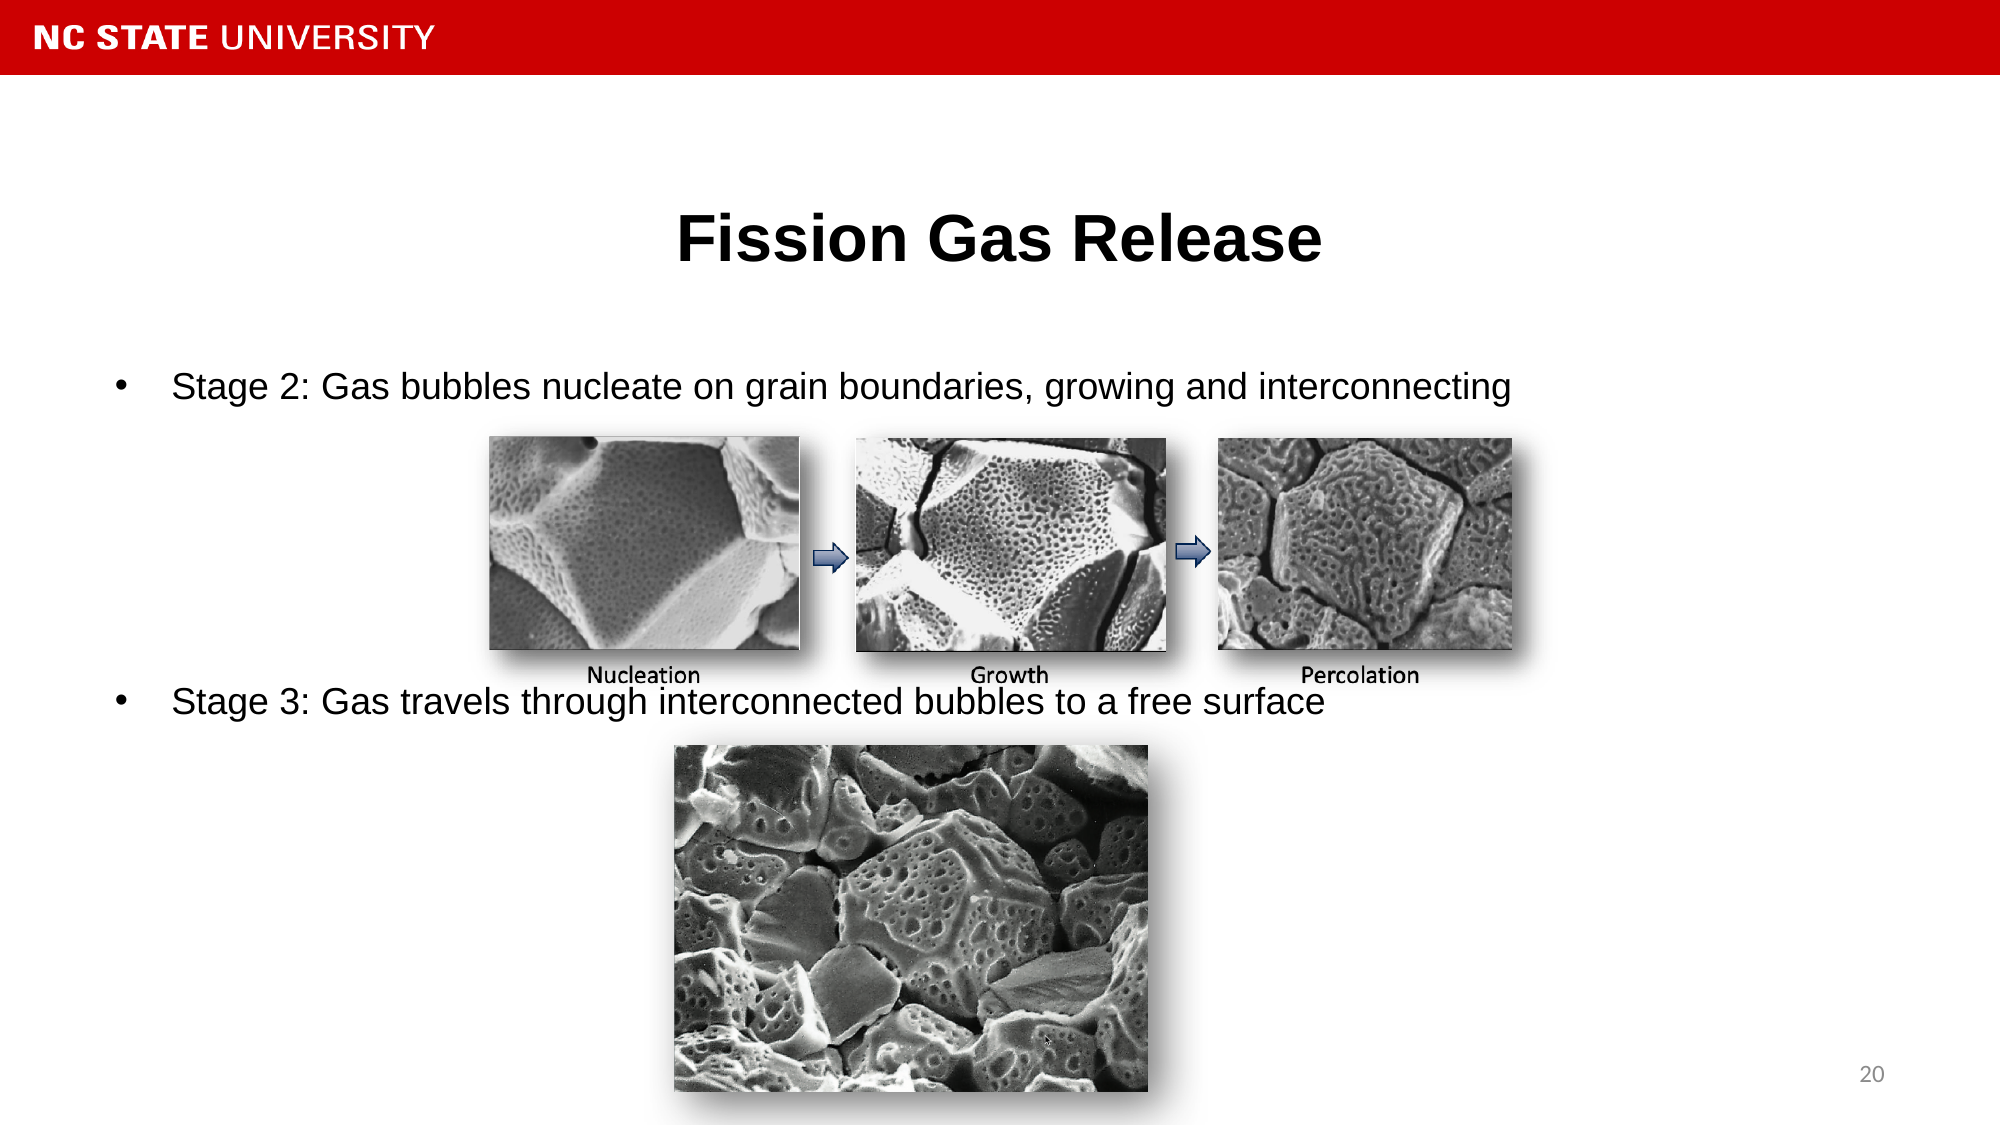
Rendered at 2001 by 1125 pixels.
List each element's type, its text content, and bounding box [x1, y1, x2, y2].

picture [462, 410, 1562, 706]
picture [674, 745, 1148, 1093]
title Fission Gas Release [99, 147, 1900, 323]
list Stage 2: Gas bubbles nucleate on grain boundaries, growing and interconnecting Stage 3: Gas travels through interconnected bubbles to a free surface [99, 354, 1842, 1005]
picture [0, 0, 2000, 75]
slide_number 20 [1433, 1042, 1900, 1103]
